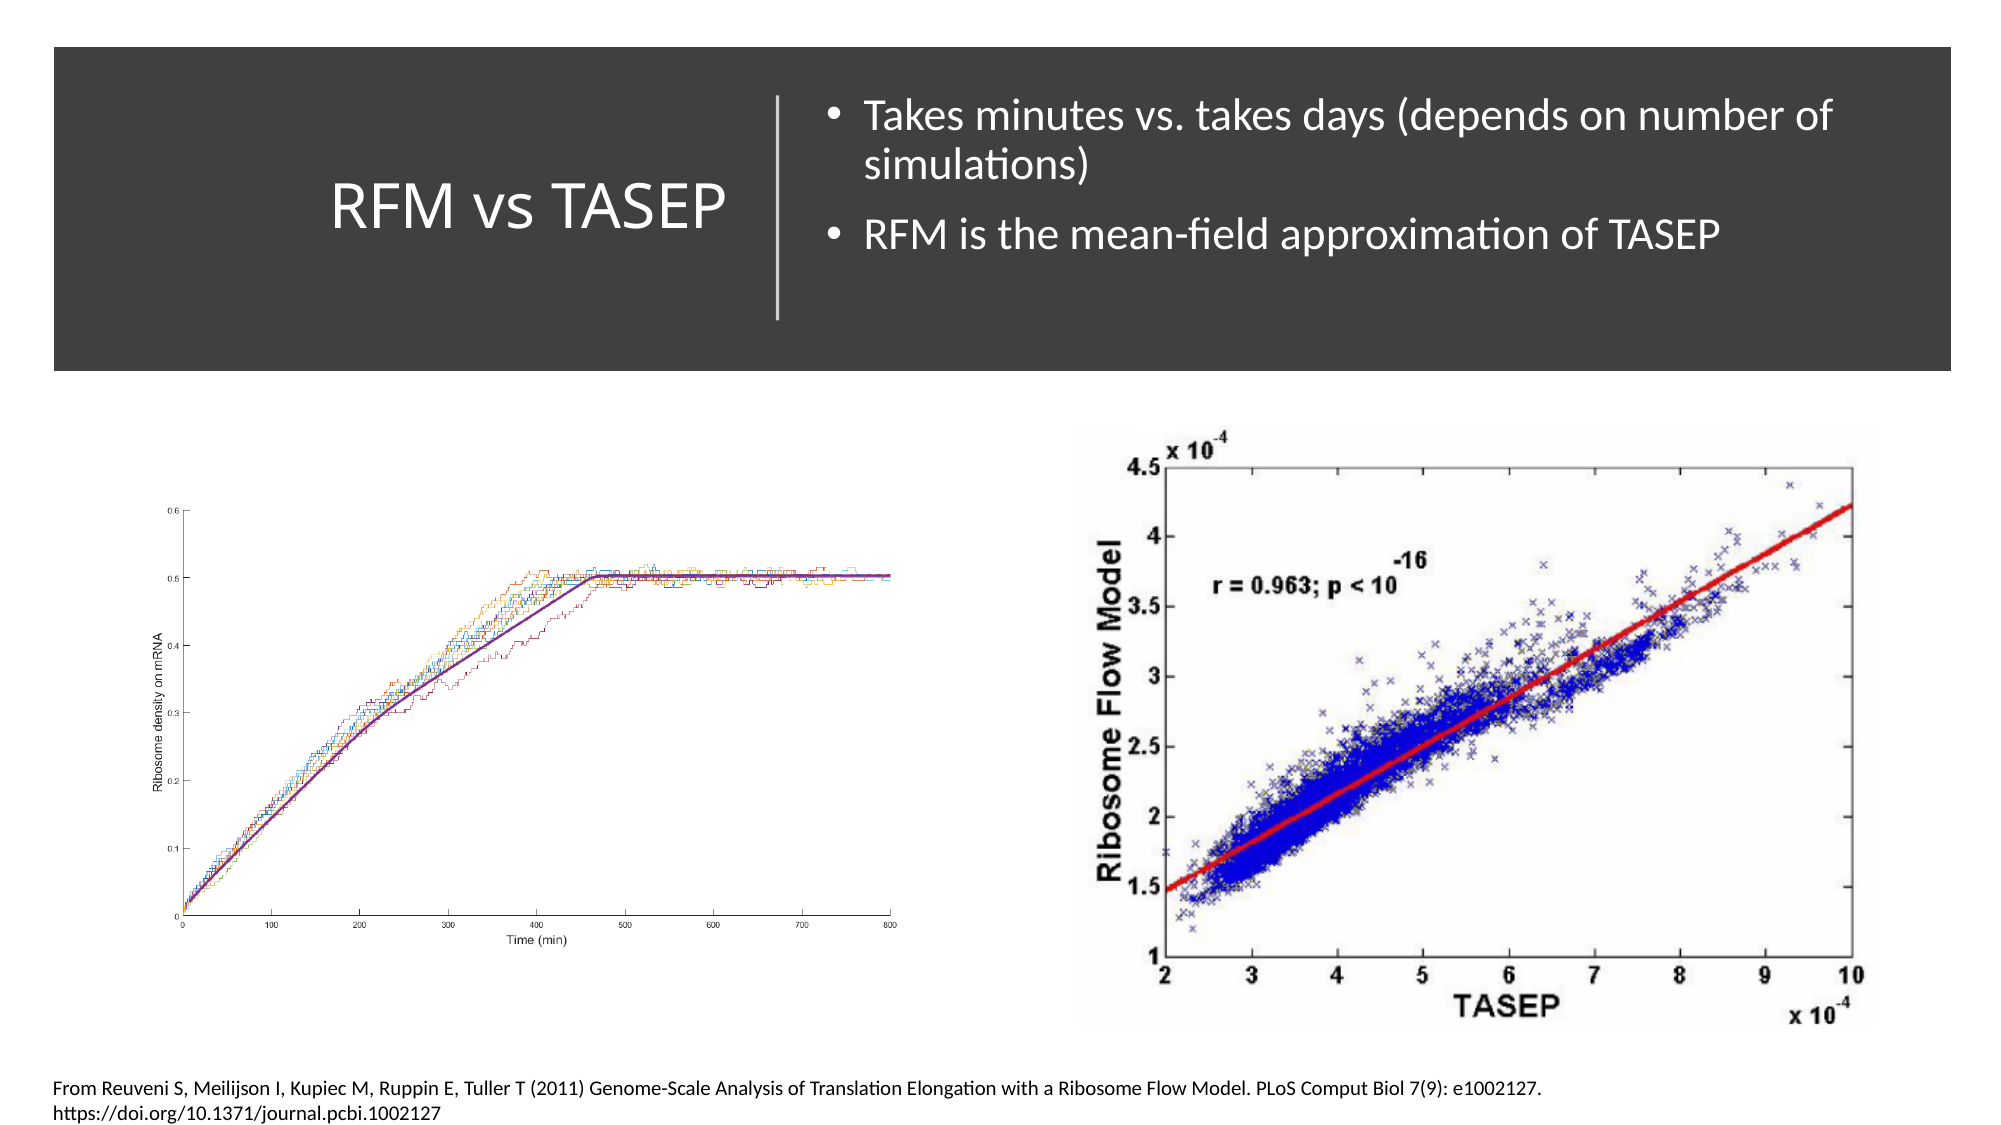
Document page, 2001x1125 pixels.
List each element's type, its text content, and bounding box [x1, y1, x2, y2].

title RFM vs TASEP [106, 83, 744, 334]
picture [1075, 414, 1886, 1030]
text_box [63, 57, 1942, 361]
text_box From Reuveni S, Meilijson I, Kupiec M, Ruppin E, Tuller T (2011) Genome-Scale Analysis of Translation Elongation with a Ribosome Flow Model. PLoS Comput Biol 7(9): e1002127. https://doi.org/10.1371/journal.pcbi.1002127 [38, 1067, 1811, 1125]
list Takes minutes vs. takes days (depends on number of simulations) RFM is the mean-field approximation of TASEP [811, 83, 1896, 334]
picture [64, 472, 977, 970]
